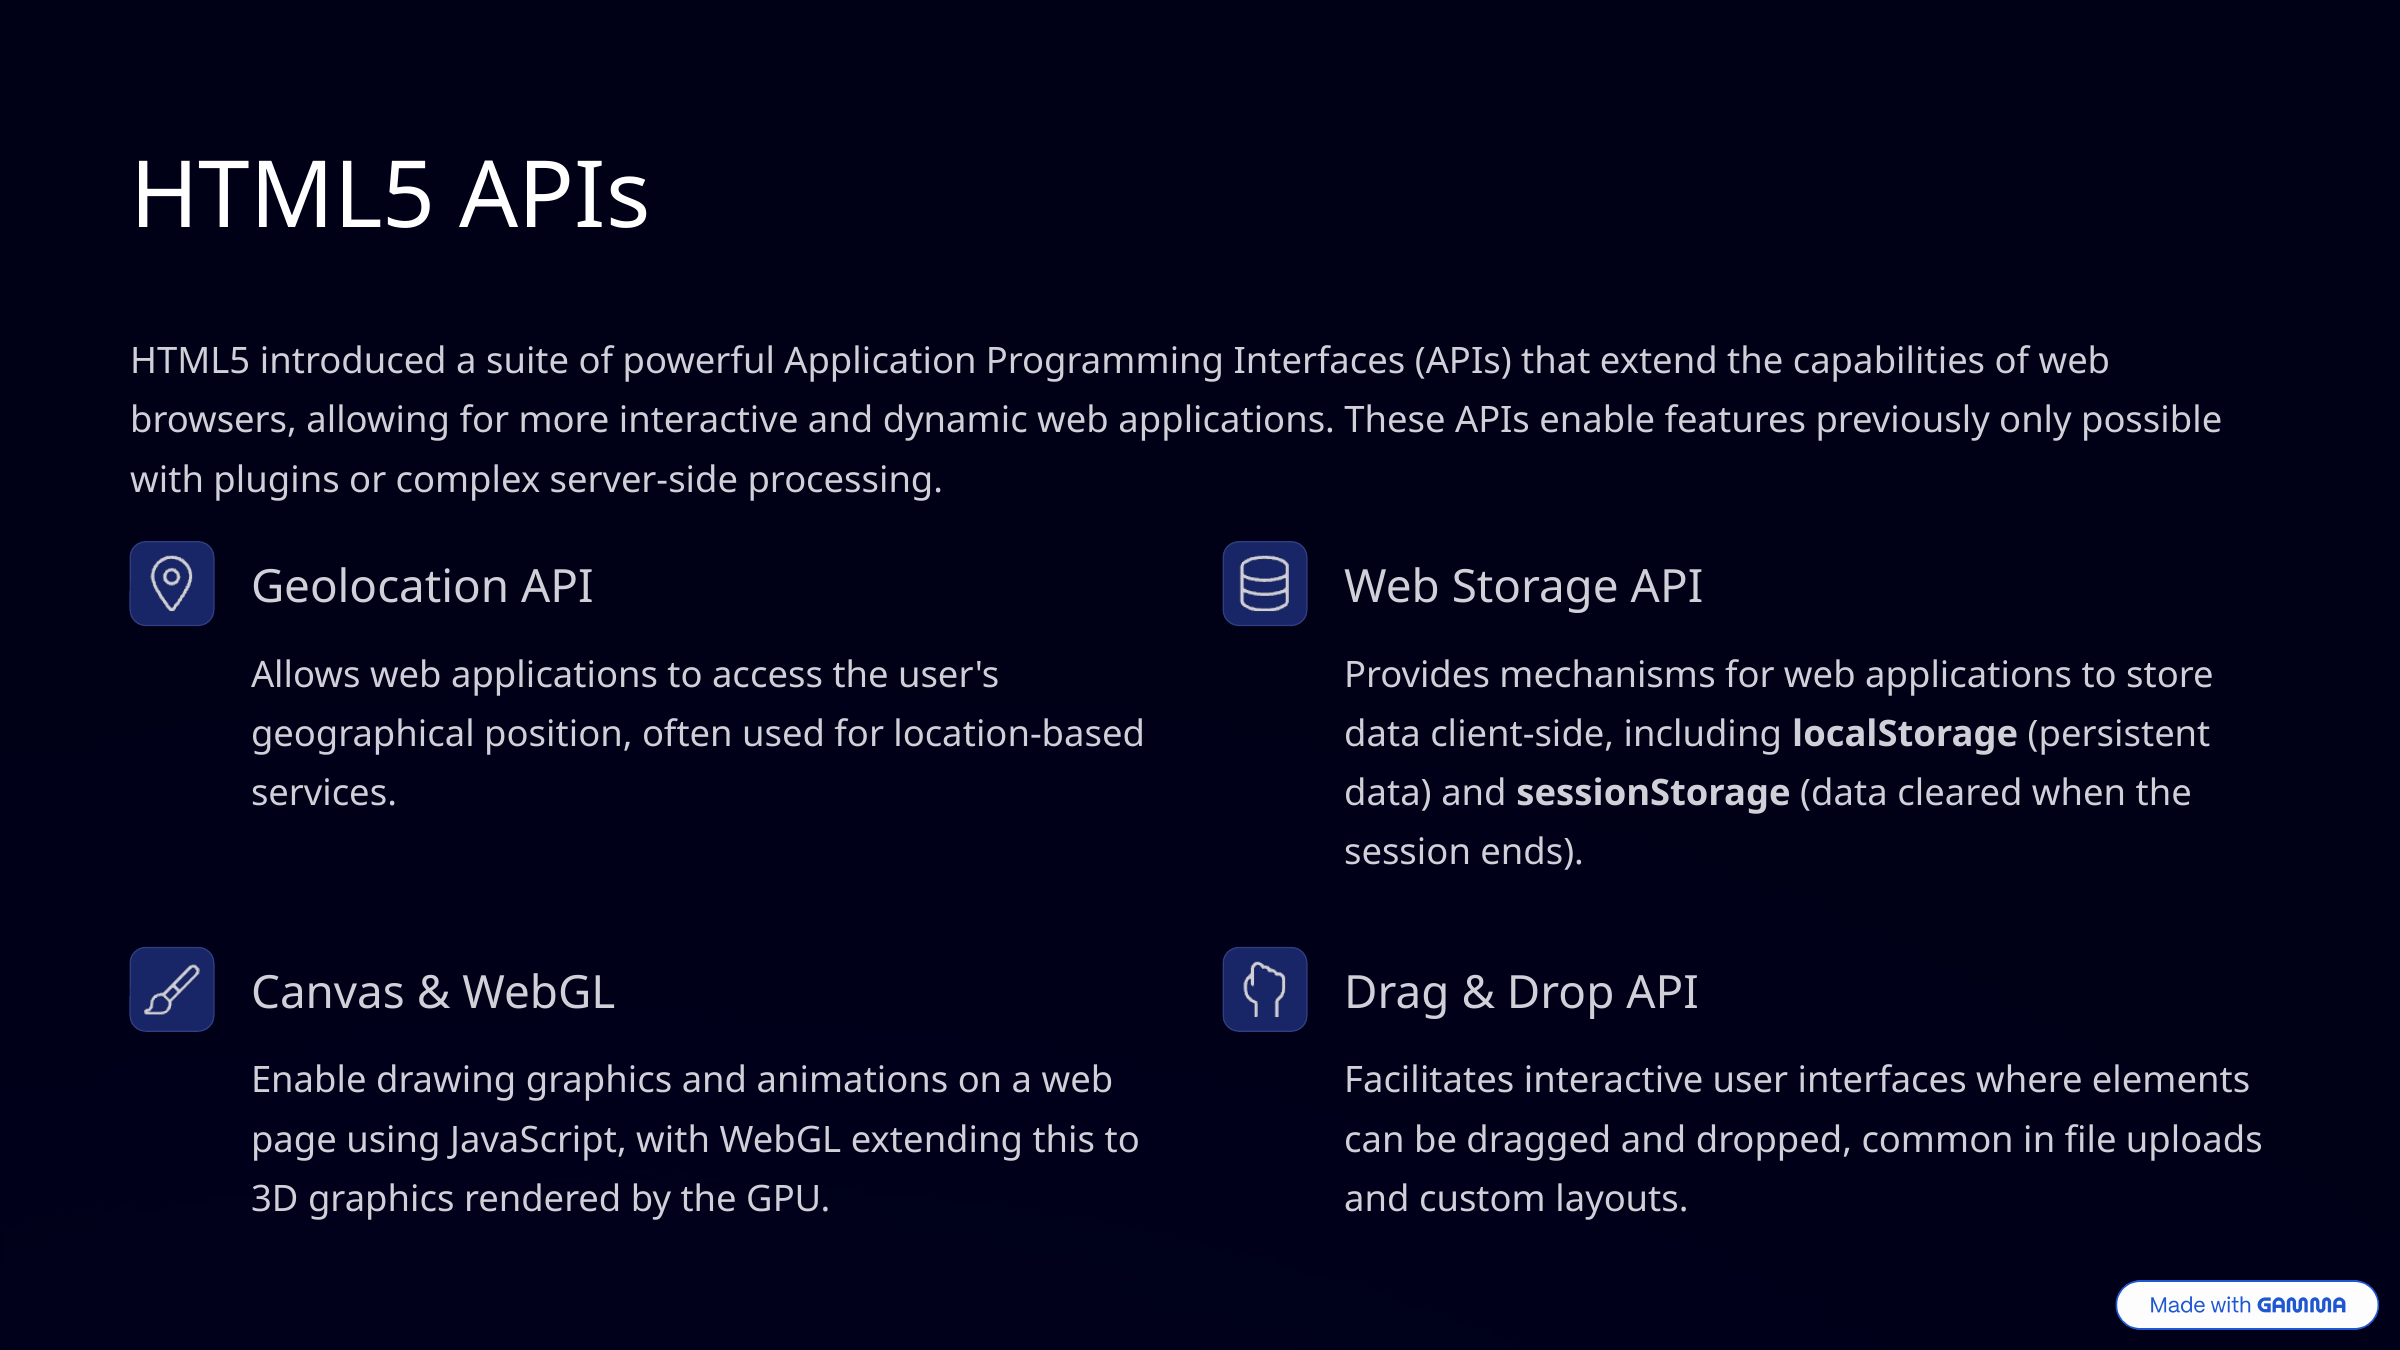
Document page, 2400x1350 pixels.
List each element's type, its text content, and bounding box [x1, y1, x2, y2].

text_box Allows web applications to access the user's geographical position, often used for location-based services. [251, 634, 1177, 814]
text_box [1223, 947, 1307, 1032]
text_box Provides mechanisms for web applications to store data client-side, including localStorage (persistent data) and sessionStorage (data cleared when the session ends). [1344, 634, 2270, 874]
text_box [130, 541, 214, 626]
text_box Facilitates interactive user interfaces where elements can be dragged and dropped, common in file uploads and custom layouts. [1344, 1040, 2270, 1220]
text_box Enable drawing graphics and animations on a web page using JavaScript, with WebGL extending this to 3D graphics rendered by the GPU. [251, 1040, 1177, 1220]
text_box [1223, 541, 1307, 626]
picture [1237, 548, 1293, 619]
text_box [130, 947, 214, 1032]
picture [2106, 1271, 2389, 1339]
text_box Drag & Drop API [1344, 960, 1810, 1019]
text_box HTML5 APIs [130, 130, 1061, 247]
picture [144, 954, 200, 1025]
text_box Geolocation API [251, 554, 717, 613]
text_box Web Storage API [1344, 554, 1810, 613]
picture [144, 548, 200, 619]
picture [1237, 954, 1293, 1025]
text_box HTML5 introduced a suite of powerful Application Programming Interfaces (APIs) that extend the capabilities of web browsers, allowing for more interactive and dynamic web applications. These APIs enable features previously only possible with plugins or complex server-side processing. [130, 321, 2270, 500]
text_box Canvas & WebGL [251, 960, 717, 1019]
